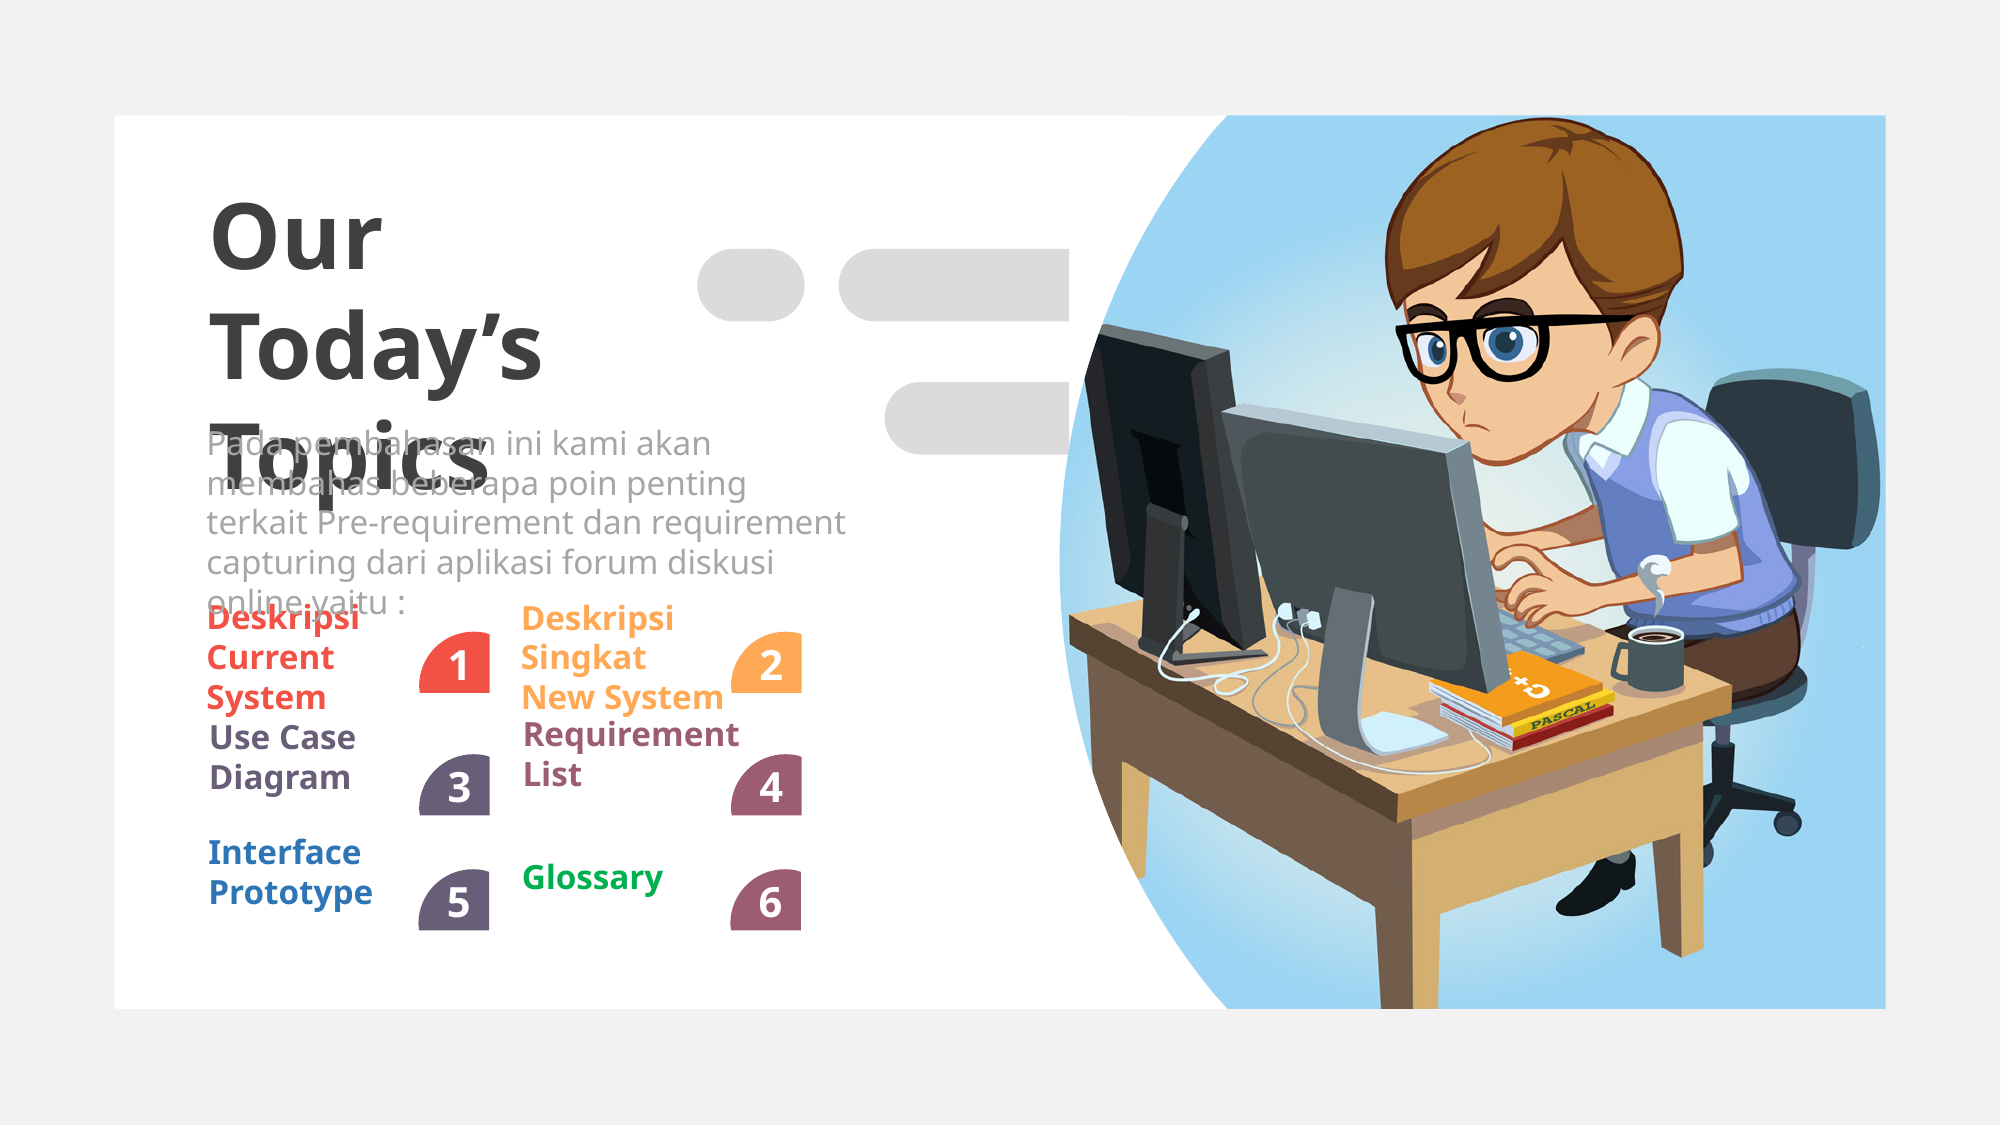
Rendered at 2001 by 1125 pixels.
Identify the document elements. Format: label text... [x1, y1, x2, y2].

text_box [506, 589, 805, 697]
text_box [837, 247, 1059, 323]
text_box Pada pembahasan ini kami akan membahas beberapa poin penting terkait Pre-requirement dan requirement capturing dari aplikasi forum diskusi online yaitu : [191, 414, 868, 629]
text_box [194, 708, 493, 820]
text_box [191, 588, 493, 697]
text_box [113, 114, 1146, 1010]
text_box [193, 823, 493, 935]
text_box Our Today’s Topics [194, 170, 701, 414]
text_box [701, 247, 806, 323]
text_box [505, 829, 805, 935]
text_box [506, 705, 805, 820]
picture [1059, 115, 1886, 1009]
text_box [883, 380, 1059, 456]
